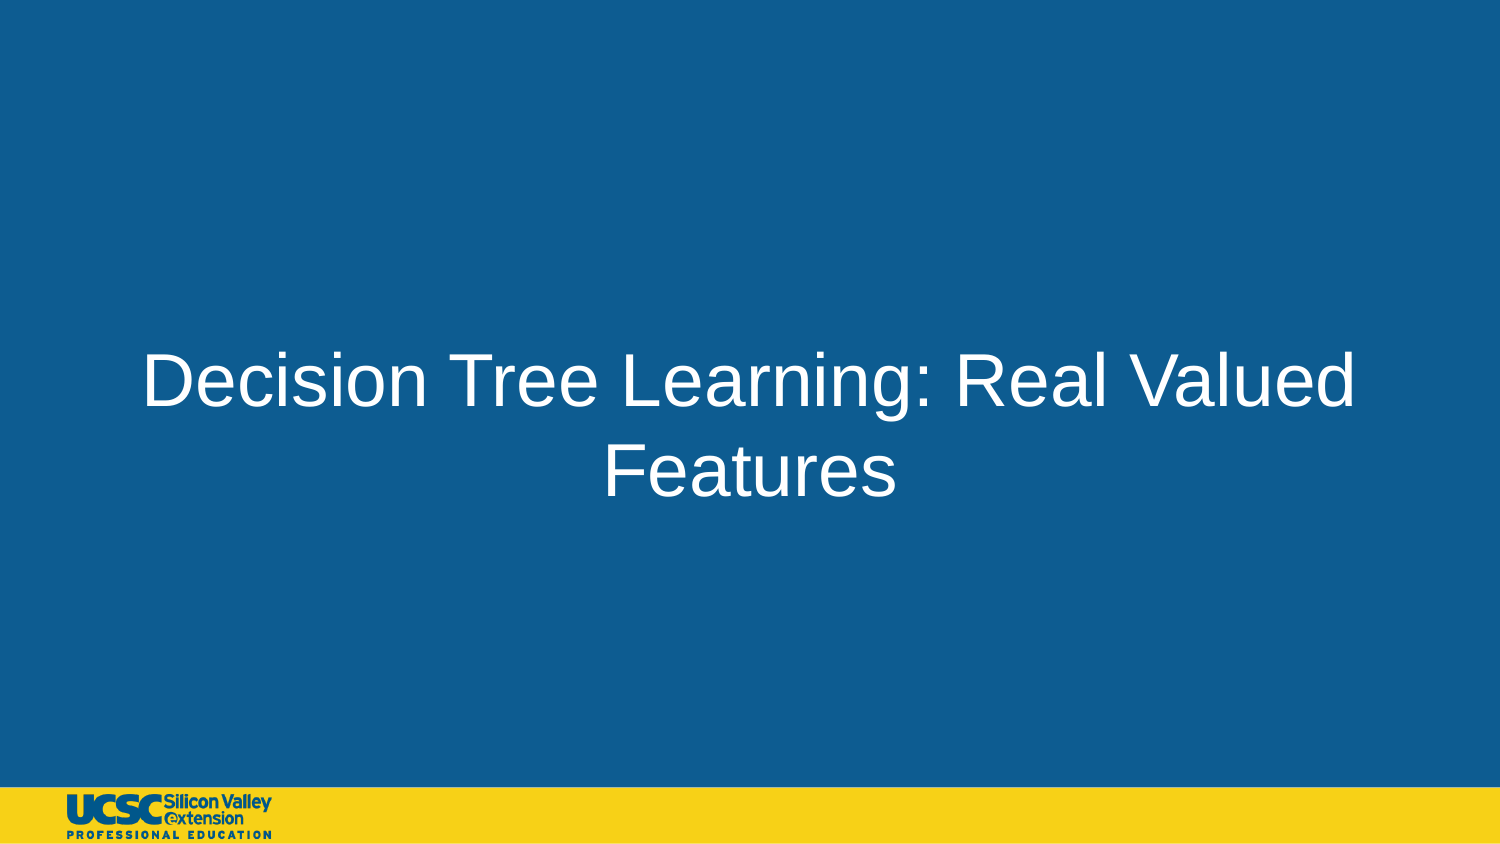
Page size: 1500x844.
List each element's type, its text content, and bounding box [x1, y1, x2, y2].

title Decision Tree Learning: Real Valued Features [51, 352, 1449, 491]
picture [60, 788, 277, 844]
